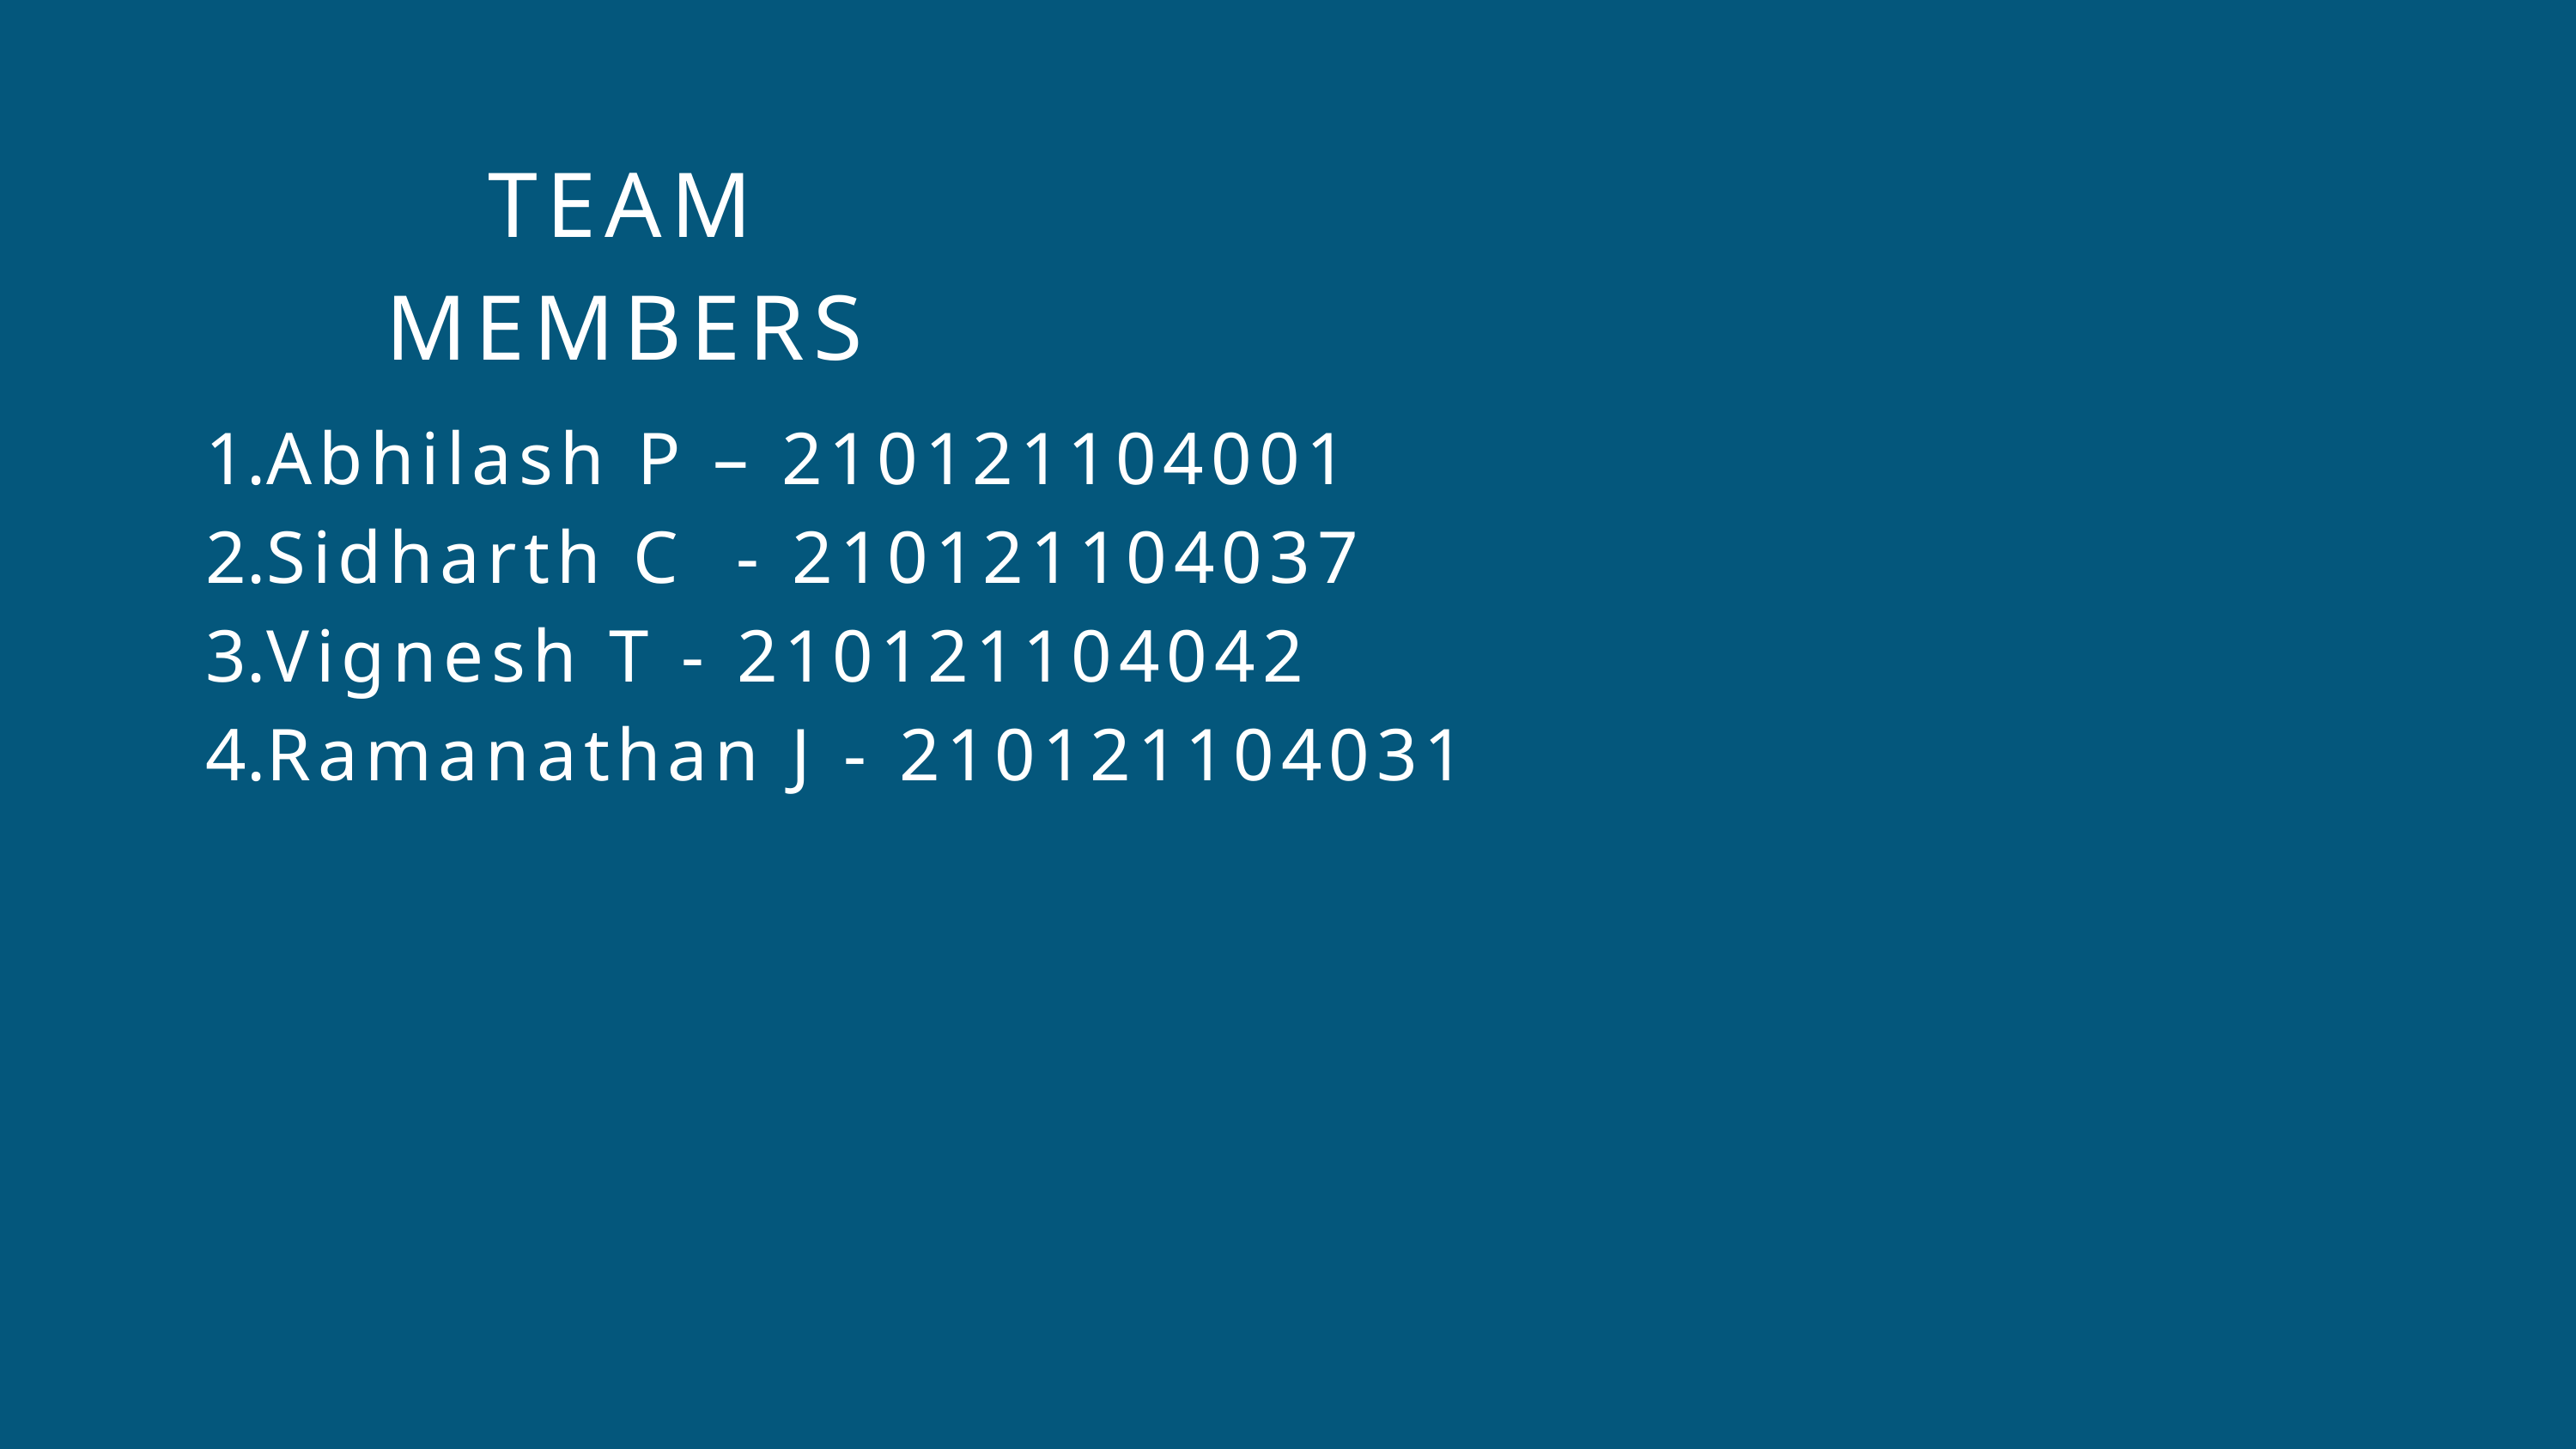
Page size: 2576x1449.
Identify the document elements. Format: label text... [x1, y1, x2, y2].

text_box Abhilash P – 210121104001 Sidharth C - 210121104037 Vignesh T - 210121104042 Ramanathan J - 210121104031 [144, 400, 1943, 1289]
text_box TEAM MEMBERS [236, 131, 1012, 379]
